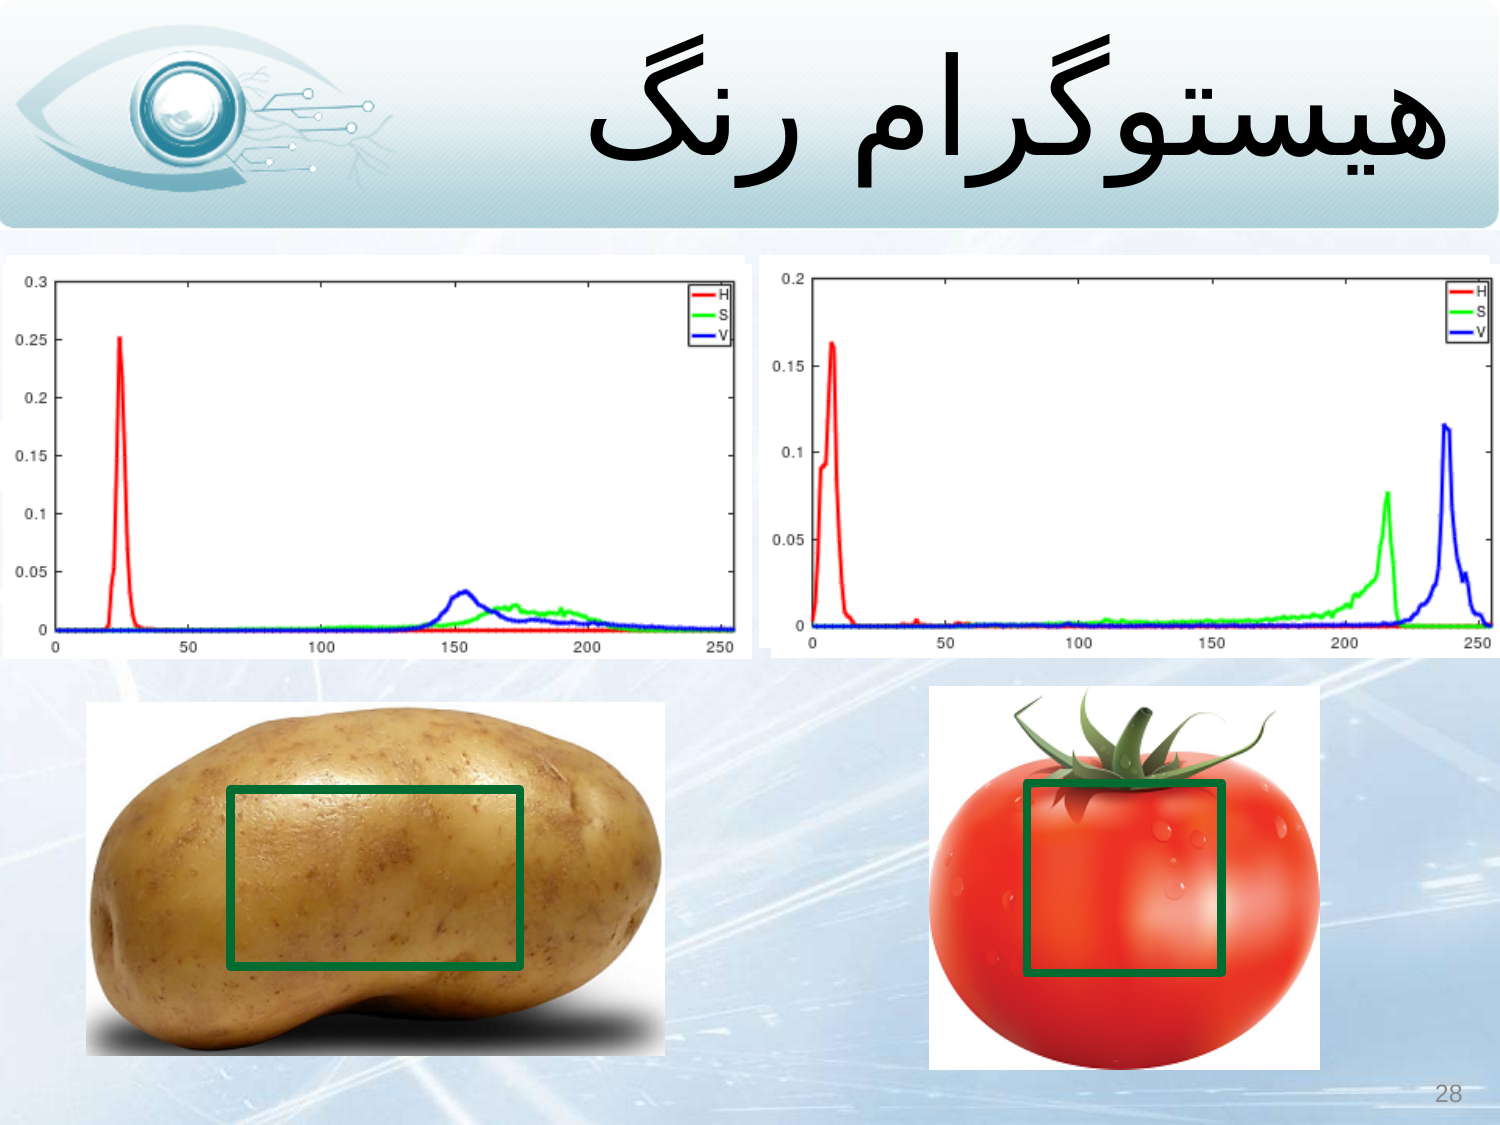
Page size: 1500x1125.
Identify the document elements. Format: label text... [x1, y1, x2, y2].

slide_number 28 [1127, 1062, 1478, 1123]
picture [0, 230, 1500, 1125]
title هیستوگرام رنگ [0, 7, 1500, 195]
